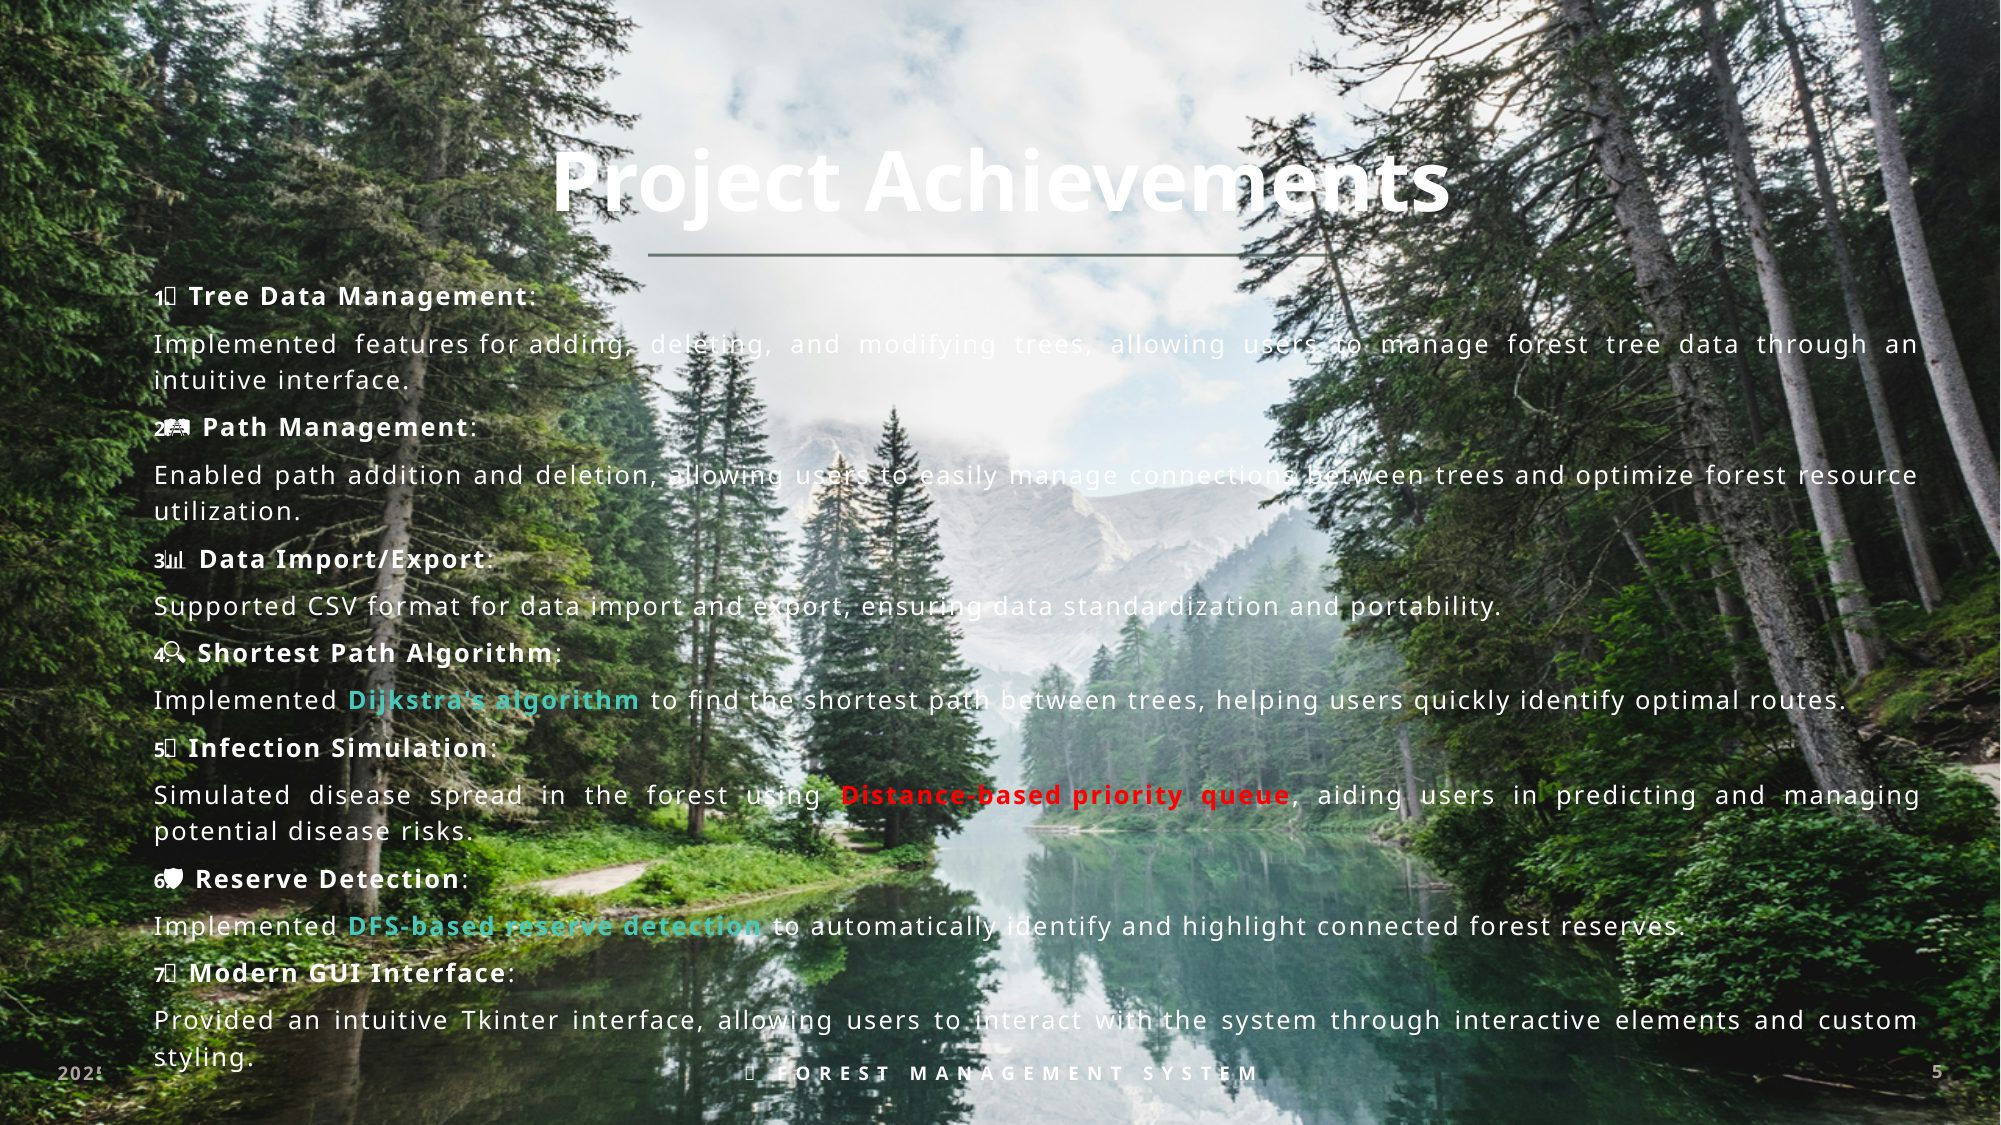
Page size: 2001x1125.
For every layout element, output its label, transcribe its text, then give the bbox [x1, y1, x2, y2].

slide_number 5 [1725, 1042, 1958, 1103]
slide_number 2025 [42, 1042, 587, 1103]
footer 🌲 Forest Management System [587, 1042, 1413, 1103]
list 🌲 Tree Data Management: Implemented features for adding, deleting, and modifying trees, allowing users to manage forest tree data through an intuitive interface. 🛤️ Path Management: Enabled path addition and deletion, allowing users to easily manage connections between trees and optimize forest resource utilization. 📊 Data Import/Export: Supported CSV format for data import and export, ensuring data standardization and portability. 🔍 Shortest Path Algorithm: Implemented Dijkstra's algorithm to find the shortest path between trees, helping users quickly identify optimal routes. 🦠 Infection Simulation: Simulated disease spread in the forest using Distance-based priority queue, aiding users in predicting and managing potential disease risks. 🛡️ Reserve Detection: Implemented DFS-based reserve detection to automatically identify and highlight connected forest reserves. 🎨 Modern GUI Interface: Provided an intuitive Tkinter interface, allowing users to interact with the system through interactive elements and custom styling. [138, 266, 1939, 1086]
picture [0, 0, 2001, 1125]
title Project Achievements [138, 104, 1864, 252]
